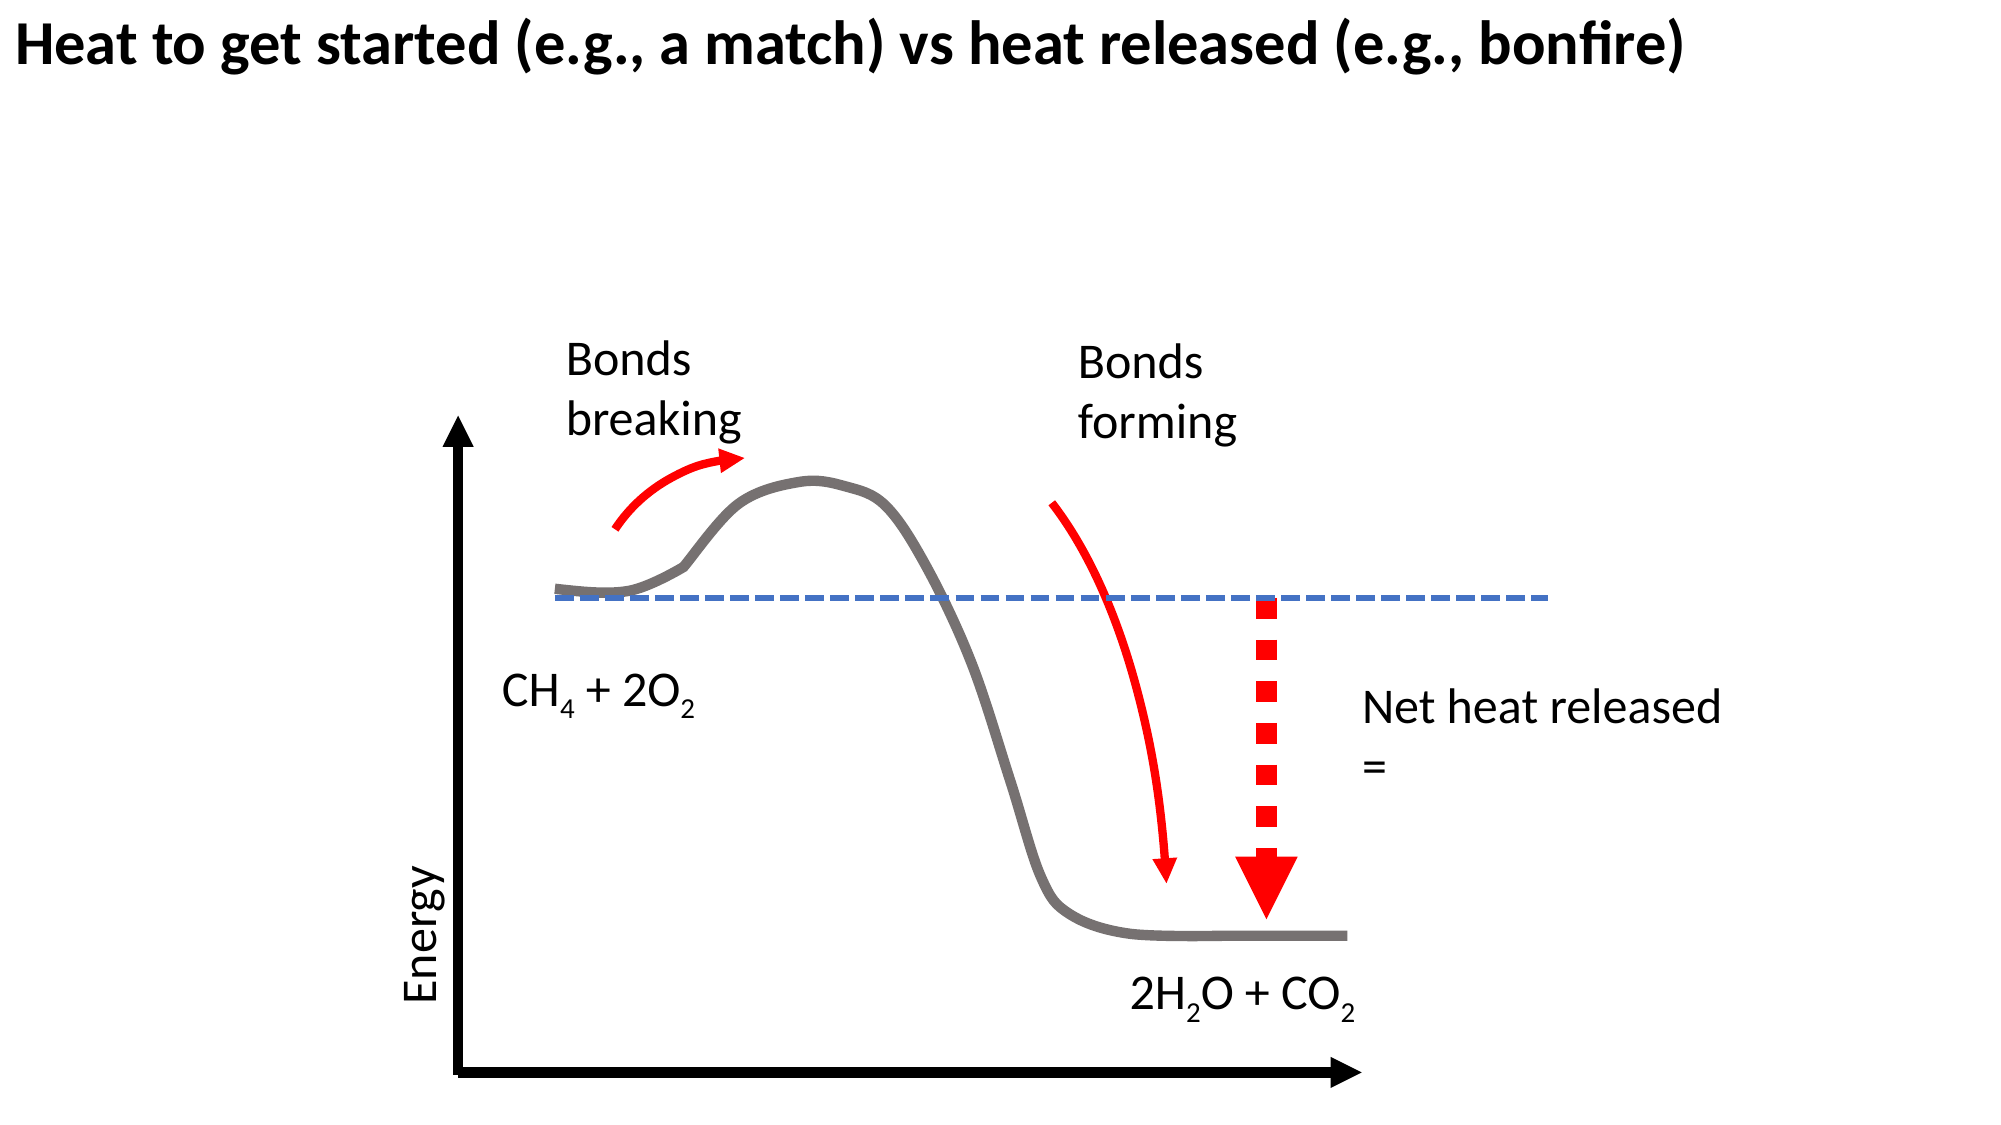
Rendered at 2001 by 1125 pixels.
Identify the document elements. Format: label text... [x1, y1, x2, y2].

text_box Bonds forming [1063, 321, 1304, 415]
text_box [378, 415, 1481, 1075]
text_box Bonds breaking [550, 317, 792, 415]
title Heat to get started (e.g., a match) vs heat released (e.g., bonfire) [0, 0, 2000, 89]
